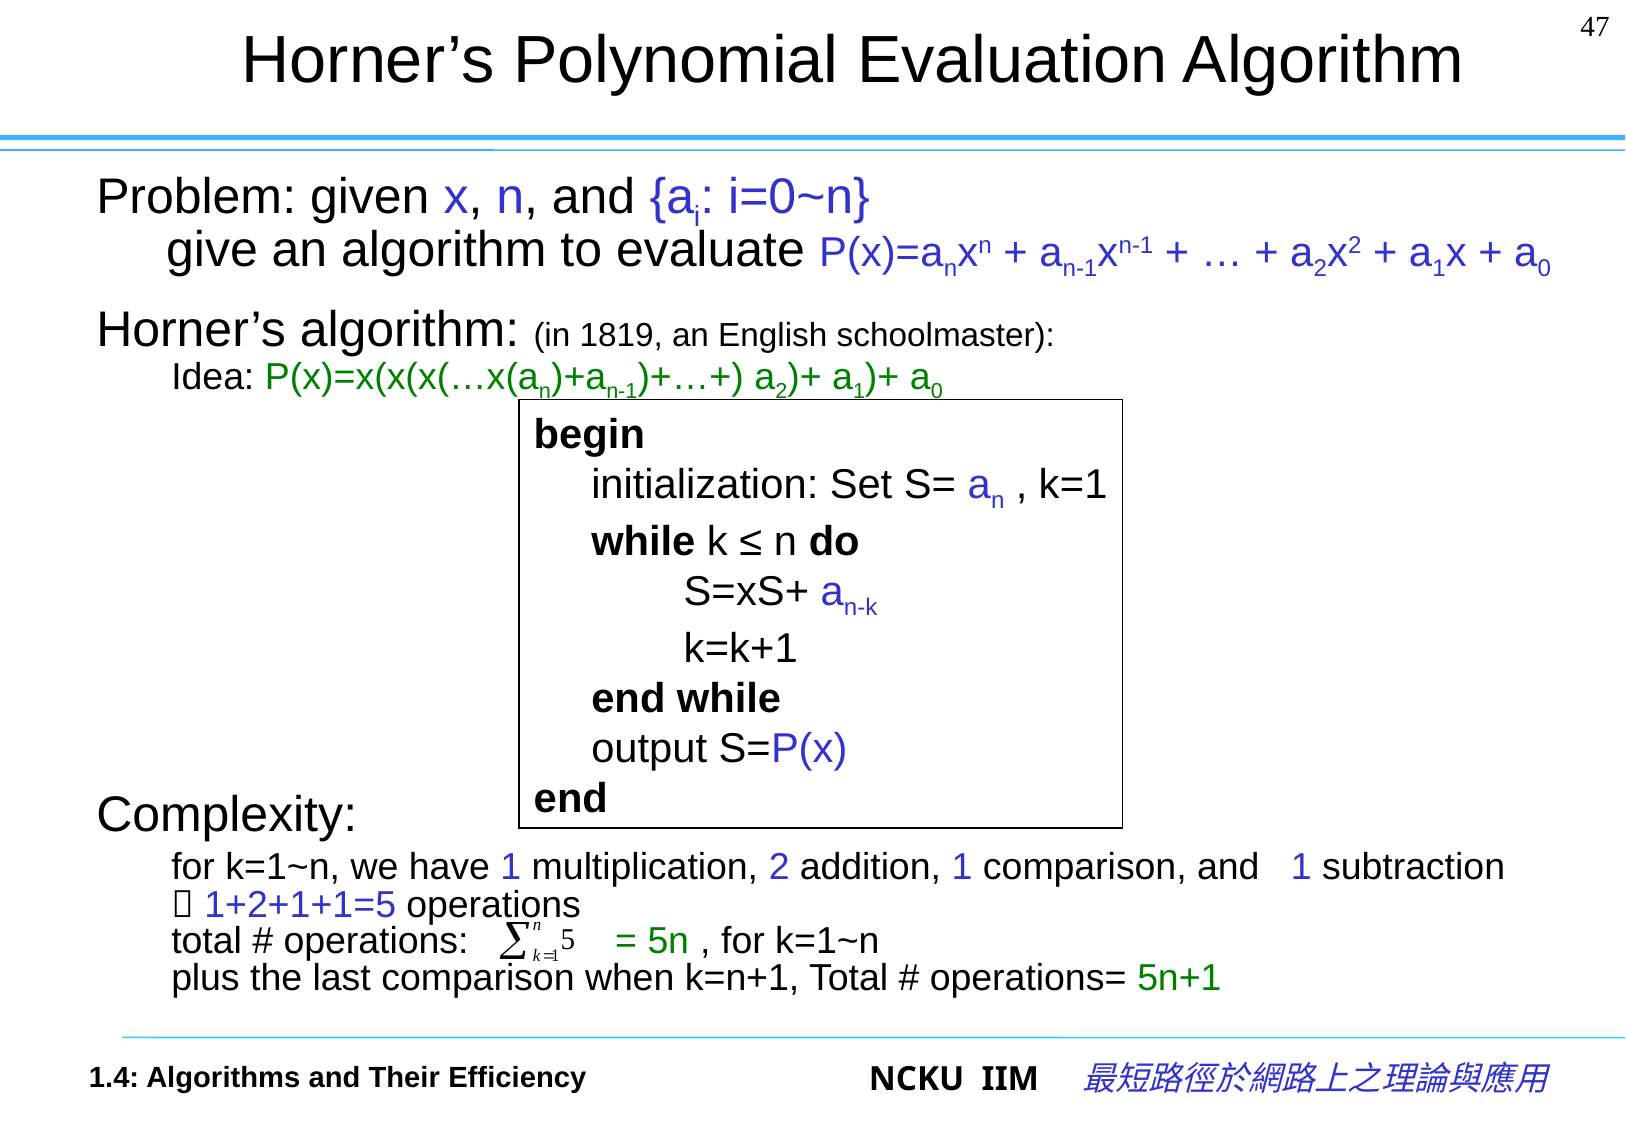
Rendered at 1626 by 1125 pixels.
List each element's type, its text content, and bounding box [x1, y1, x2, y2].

list Problem: given x, n, and {ai: i=0~n} give an algorithm to evaluate P(x)=anxn + an-1xn-1 + … + a2x2 + a1x + a0 Horner’s algorithm: (in 1819, an English schoolmaster): Idea: P(x)=x(x(x(…x(an)+an-1)+…+) a2)+ a1)+ a0 Complexity: for k=1~n, we have 1 multiplication, 2 addition, 1 comparison, and 1 subtraction  1+2+1+1=5 operations total # operations: = 5n , for k=1~n plus the last comparison when k=n+1, Total # operations= 5n+1 [81, 162, 1625, 1050]
text_box 1.4: Algorithms and Their Efficiency [74, 1051, 602, 1101]
text_box begin initialization: Set S= an , k=1 while k ≤ n do S=xS+ an-k k=k+1 end while output S=P(x) end [518, 399, 1123, 829]
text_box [496, 912, 578, 967]
title Horner’s Polynomial Evaluation Algorithm [216, 0, 1490, 113]
slide_number 47 [1490, 0, 1625, 75]
